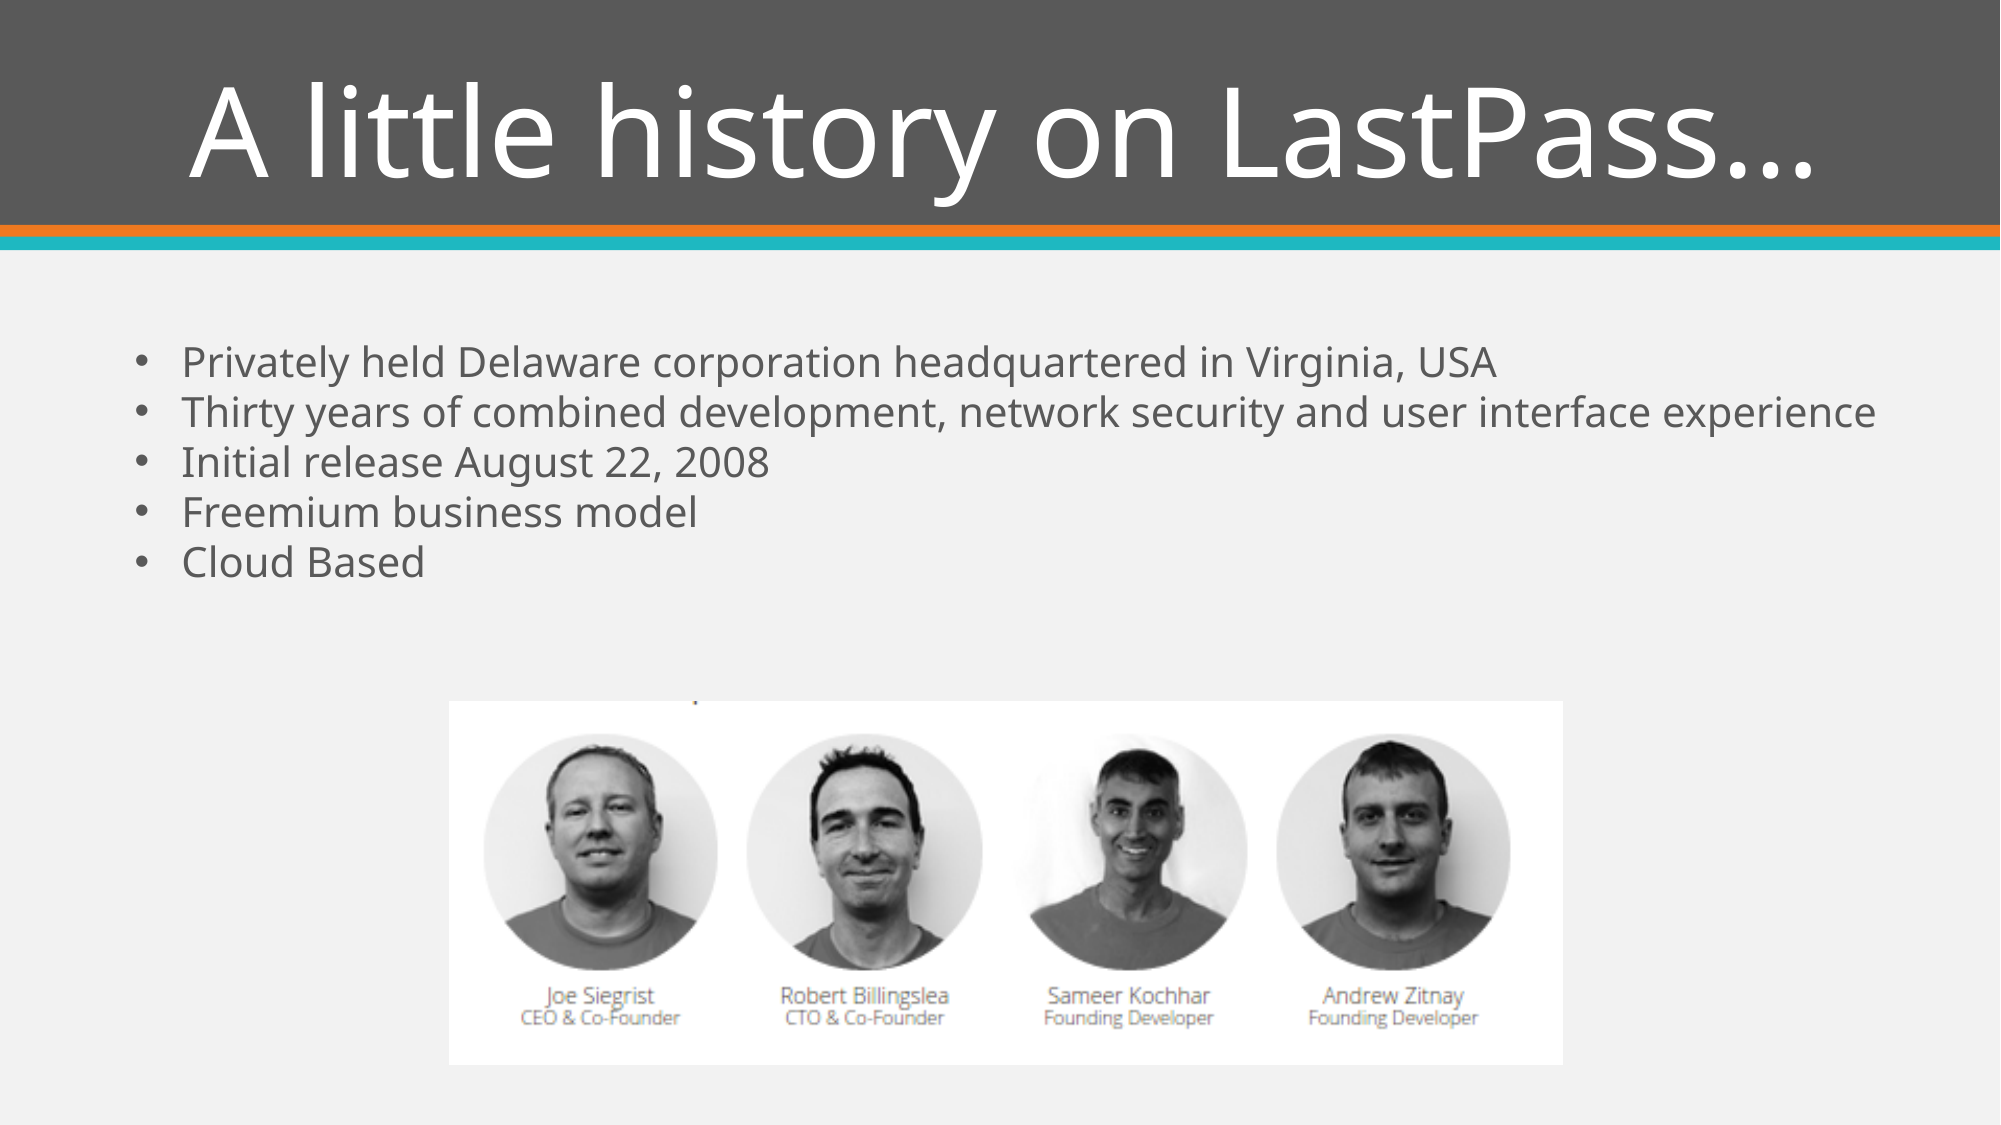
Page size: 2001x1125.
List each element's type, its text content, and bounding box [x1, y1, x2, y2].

picture [449, 701, 1563, 1065]
title A little history on LastPass… [111, 41, 1901, 212]
text_box Privately held Delaware corporation headquartered in Virginia, USA Thirty years of combined development, network security and user interface experience Initial release August 22, 2008 Freemium business model Cloud Based [119, 328, 1893, 638]
